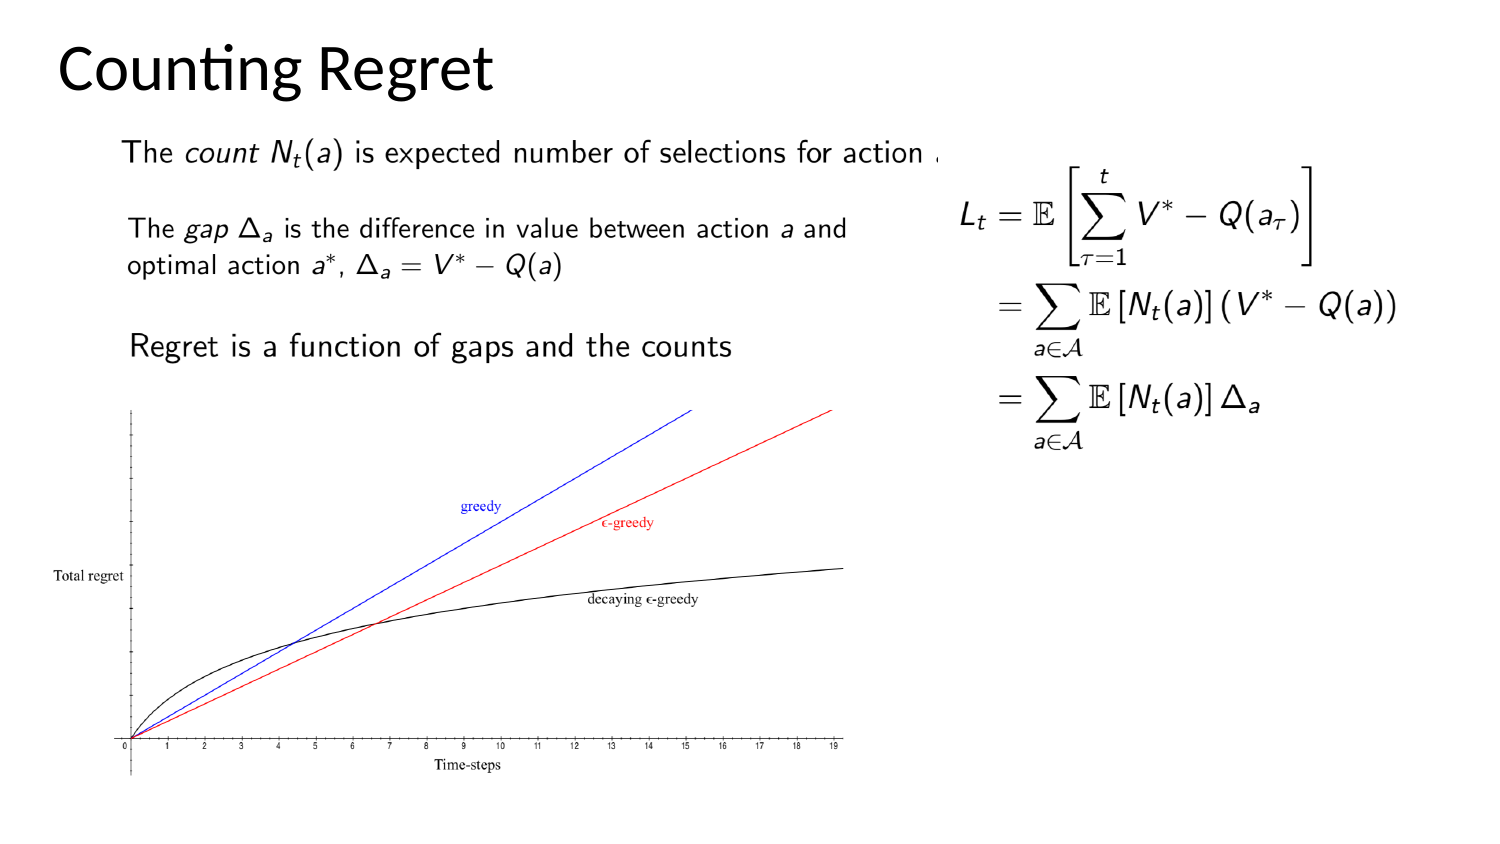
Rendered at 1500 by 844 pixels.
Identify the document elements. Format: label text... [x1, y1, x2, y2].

picture [123, 208, 886, 289]
picture [40, 123, 1426, 811]
text_box Counting Regret [44, 16, 511, 112]
